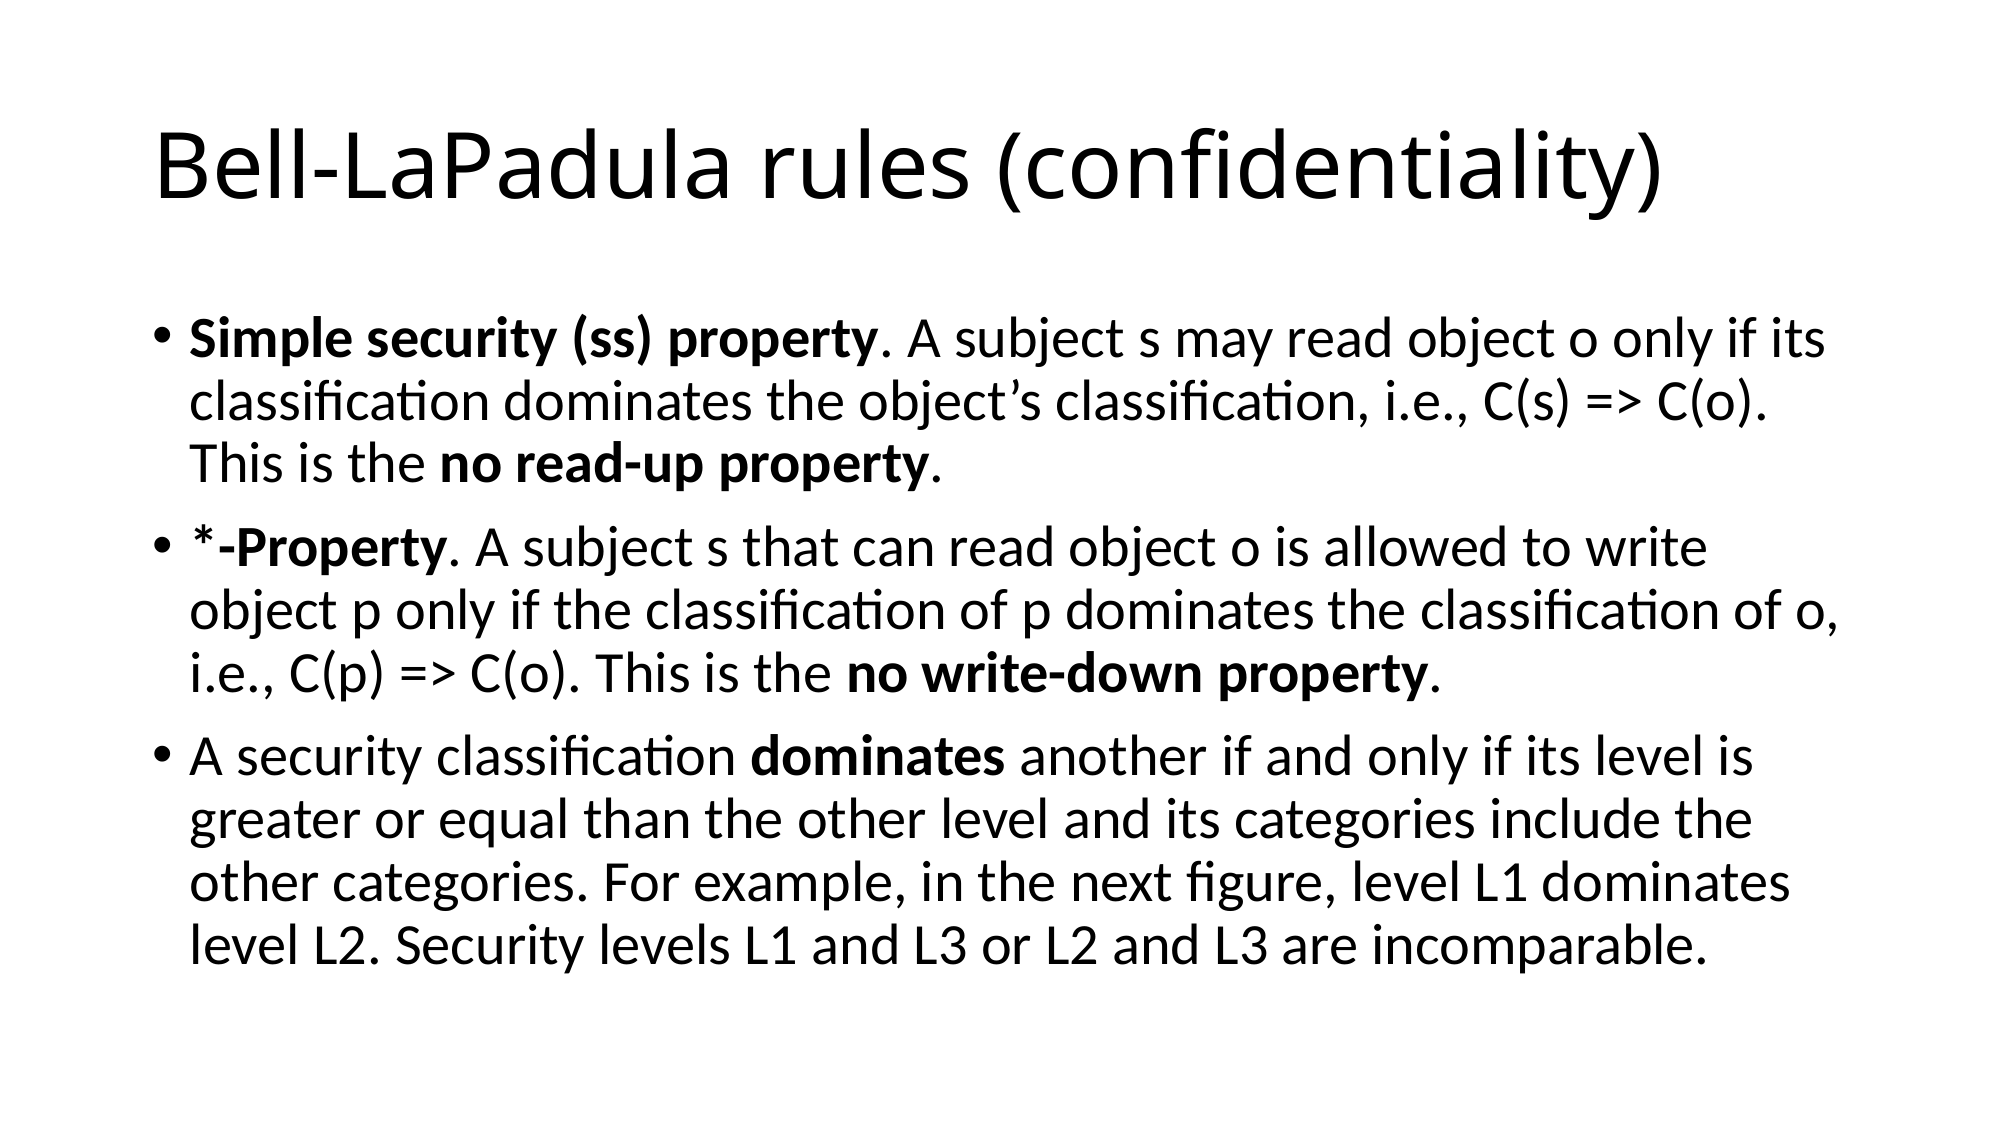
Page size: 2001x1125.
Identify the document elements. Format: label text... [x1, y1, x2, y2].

title Bell-LaPadula rules (confidentiality) [137, 59, 1863, 278]
list Simple security (ss) property. A subject s may read object o only if its classification dominates the object’s classification, i.e., C(s) => C(o). This is the no read-up property. *-Property. A subject s that can read object o is allowed to write object p only if the classification of p dominates the classification of o, i.e., C(p) => C(o). This is the no write-down property. A security classification dominates another if and only if its level is greater or equal than the other level and its categories include the other categories. For example, in the next figure, level L1 dominates level L2. Security levels L1 and L3 or L2 and L3 are incomparable. [137, 299, 1863, 1014]
